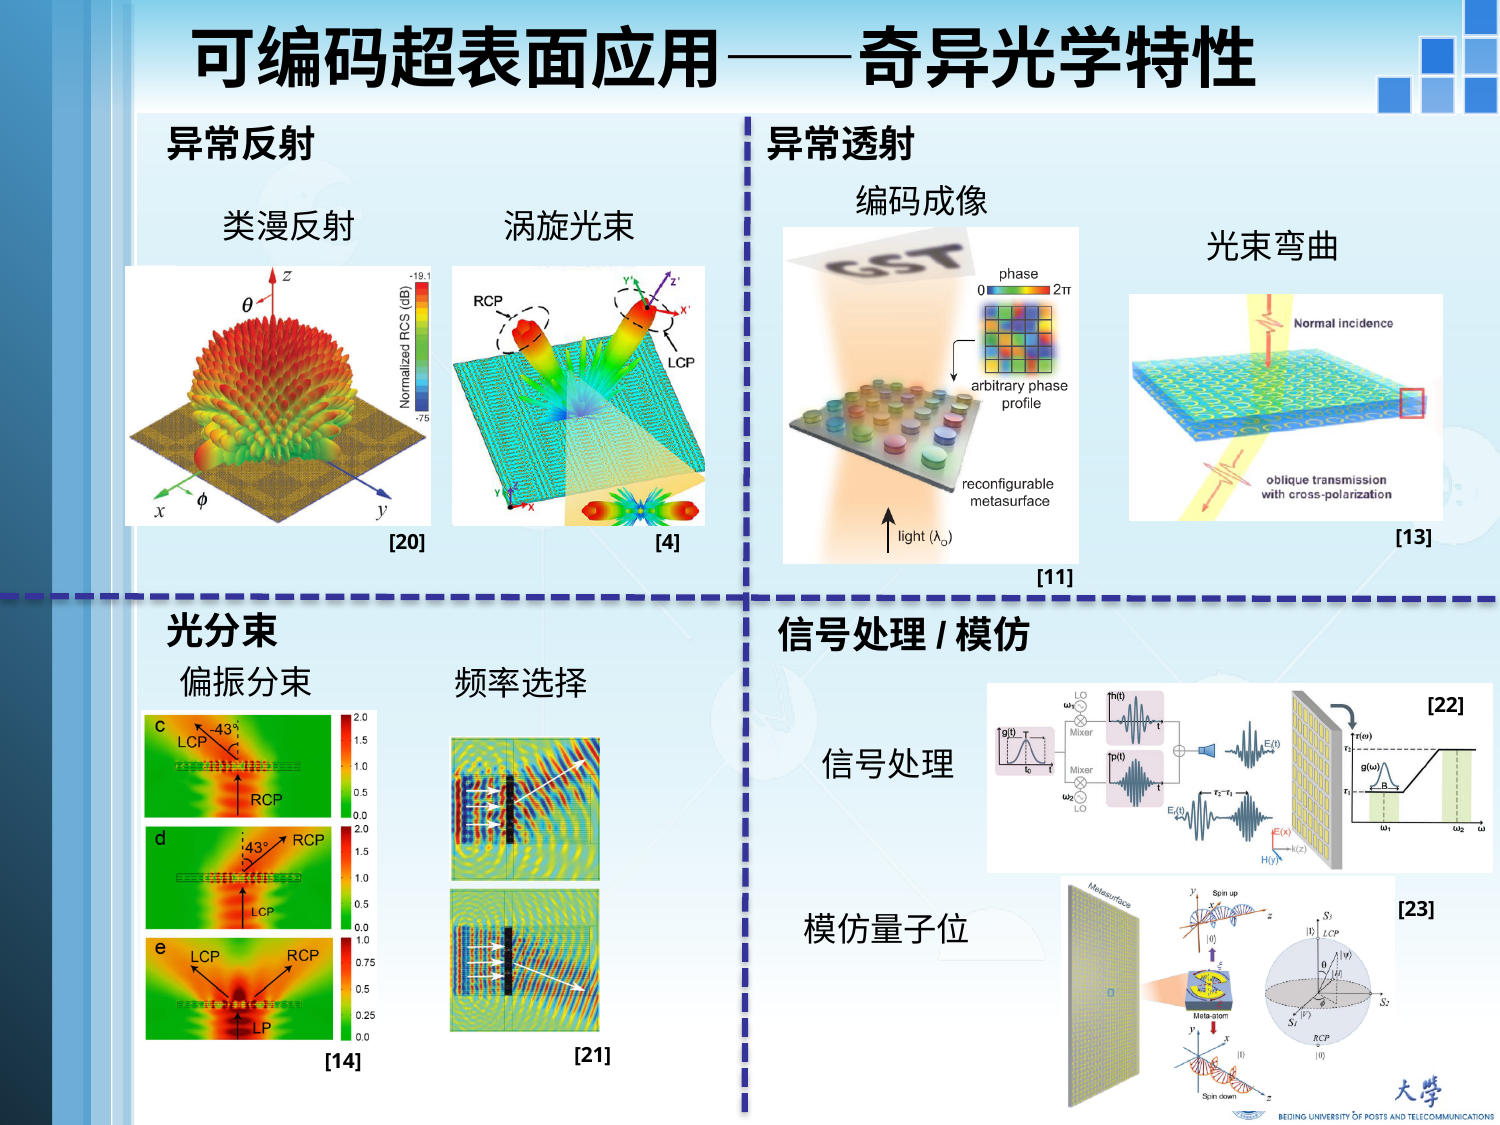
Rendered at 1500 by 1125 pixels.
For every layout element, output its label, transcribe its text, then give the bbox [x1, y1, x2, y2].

text_box 编码成像 [841, 172, 1004, 226]
picture [124, 113, 1500, 1125]
title 可编码超表面应用——奇异光学特性 [174, 24, 1413, 88]
text_box [13] [1380, 504, 1487, 568]
text_box [20] [373, 510, 480, 573]
text_box [23] [1399, 881, 1489, 940]
text_box 光束弯曲 [1192, 217, 1355, 273]
text_box 光分束 [151, 608, 294, 660]
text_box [0, 595, 1496, 600]
picture [294, 600, 743, 611]
text_box [21] [559, 1022, 666, 1086]
text_box [4] [640, 509, 747, 572]
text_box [246, 611, 1246, 615]
text_box 信号处理/模仿 [762, 623, 1046, 664]
text_box 偏振分束 [164, 653, 328, 708]
text_box [14] [309, 1029, 416, 1092]
text_box 频率选择 [439, 654, 603, 710]
text_box [11] [1021, 544, 1128, 594]
text_box 异常反射 [151, 112, 332, 173]
text_box 涡旋光束 [488, 198, 652, 253]
text_box 模仿量子位 [789, 901, 986, 956]
picture [750, 600, 1021, 611]
text_box [22] [1412, 673, 1500, 736]
text_box 类漫反射 [207, 198, 371, 253]
text_box 信号处理 [806, 735, 970, 791]
text_box 异常透射 [751, 112, 932, 173]
